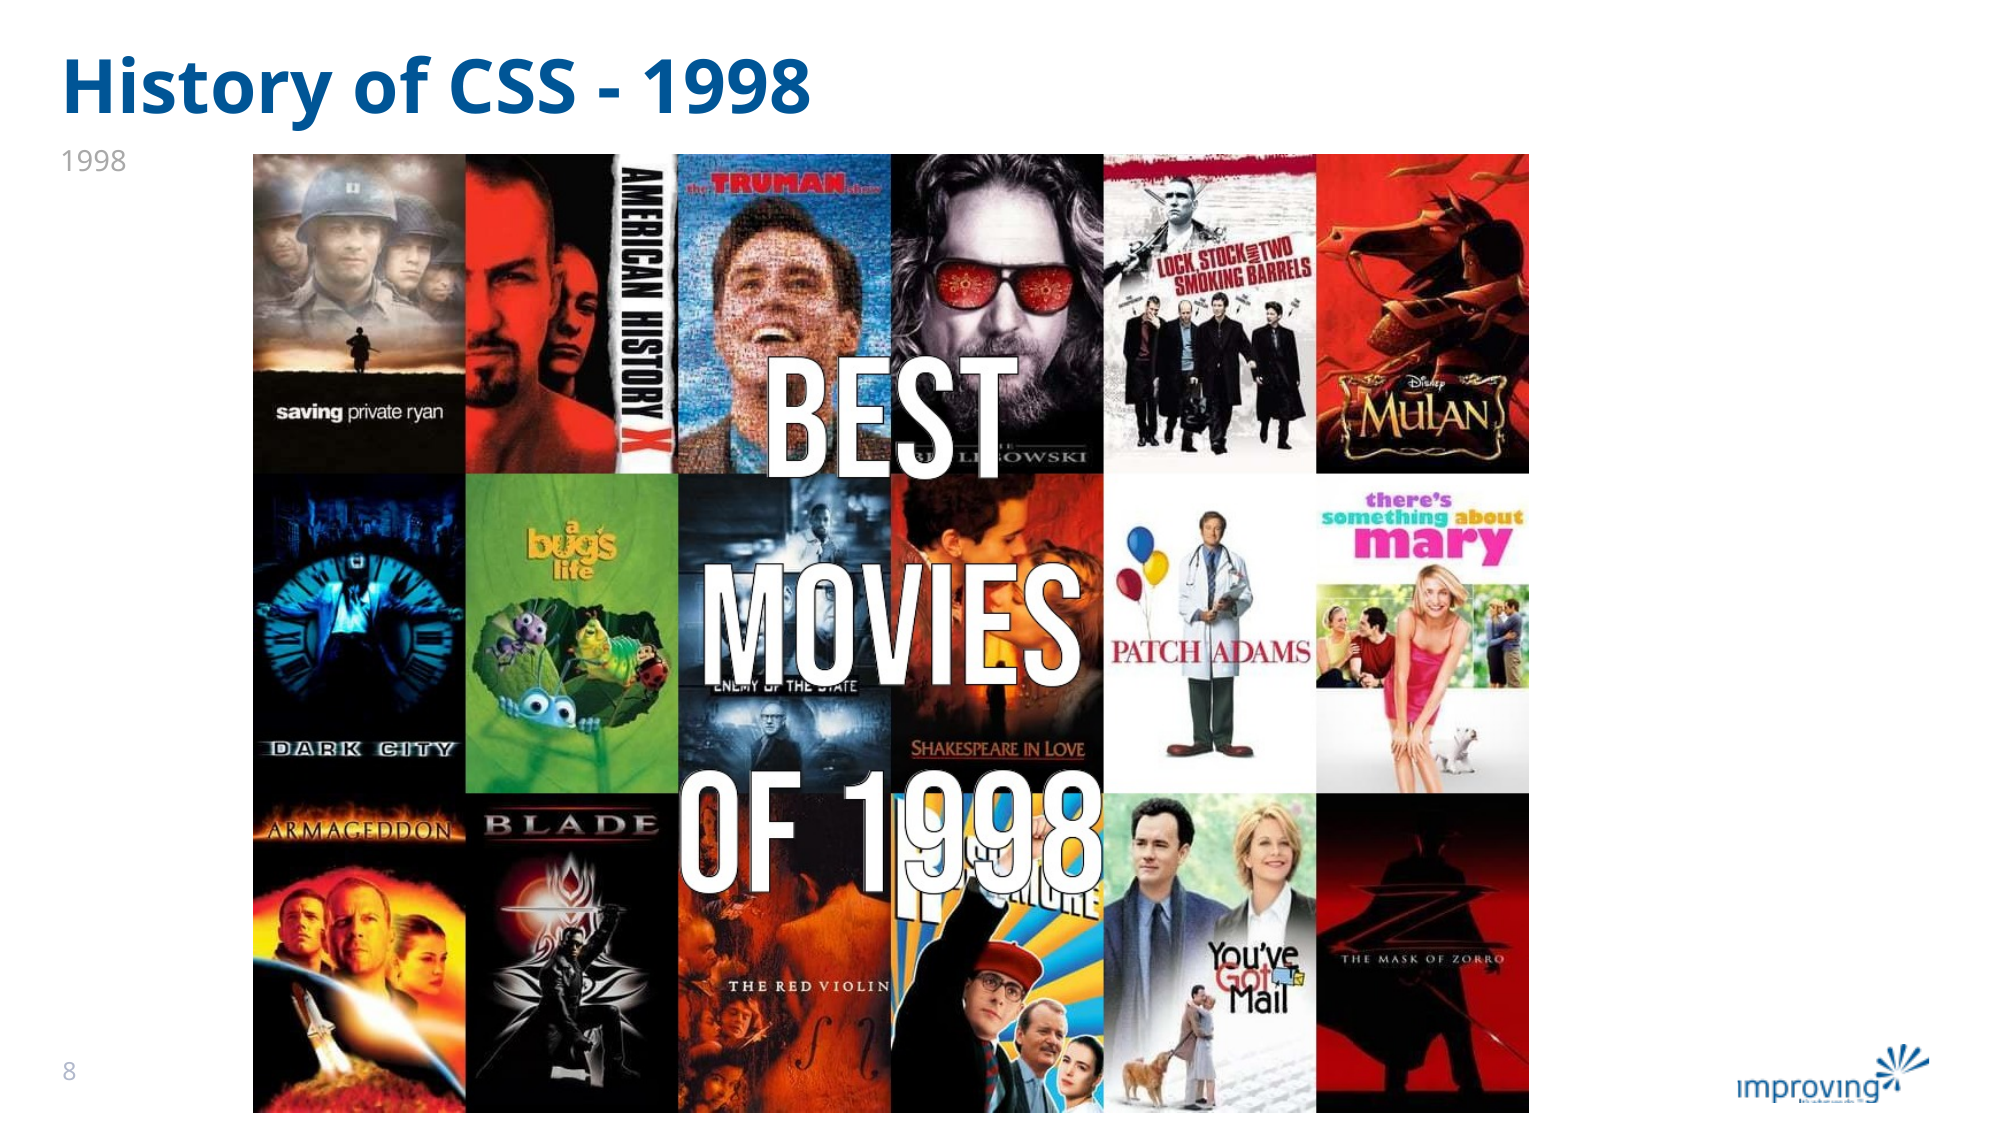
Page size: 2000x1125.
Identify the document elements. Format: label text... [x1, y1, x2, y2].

slide_number 8 [47, 1042, 174, 1103]
subtitle 1998 [45, 0, 1953, 494]
picture [253, 154, 1529, 1113]
